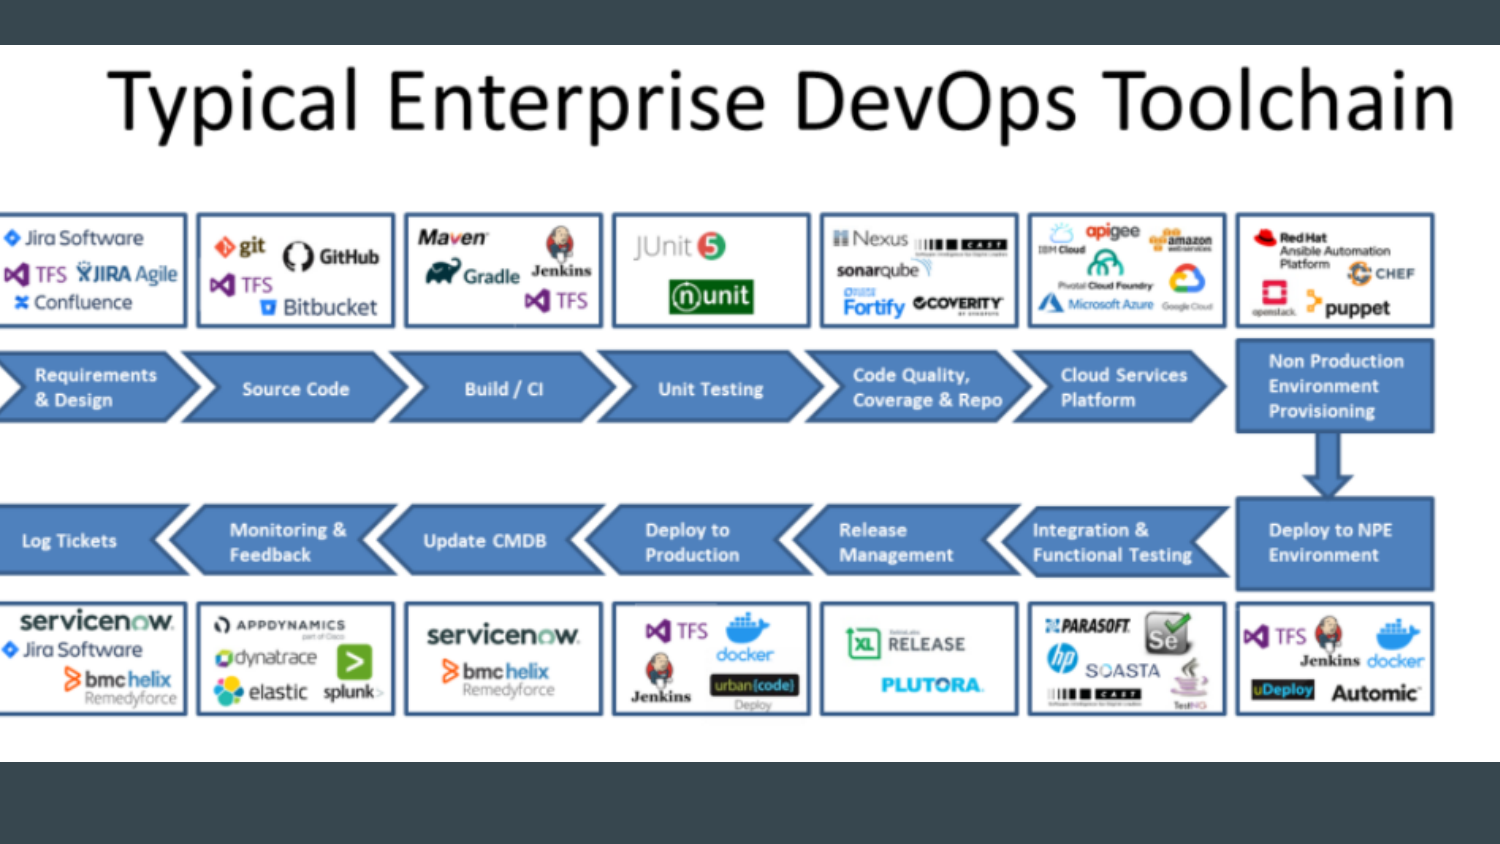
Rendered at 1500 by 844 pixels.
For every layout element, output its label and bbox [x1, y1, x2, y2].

picture [0, 45, 1500, 762]
